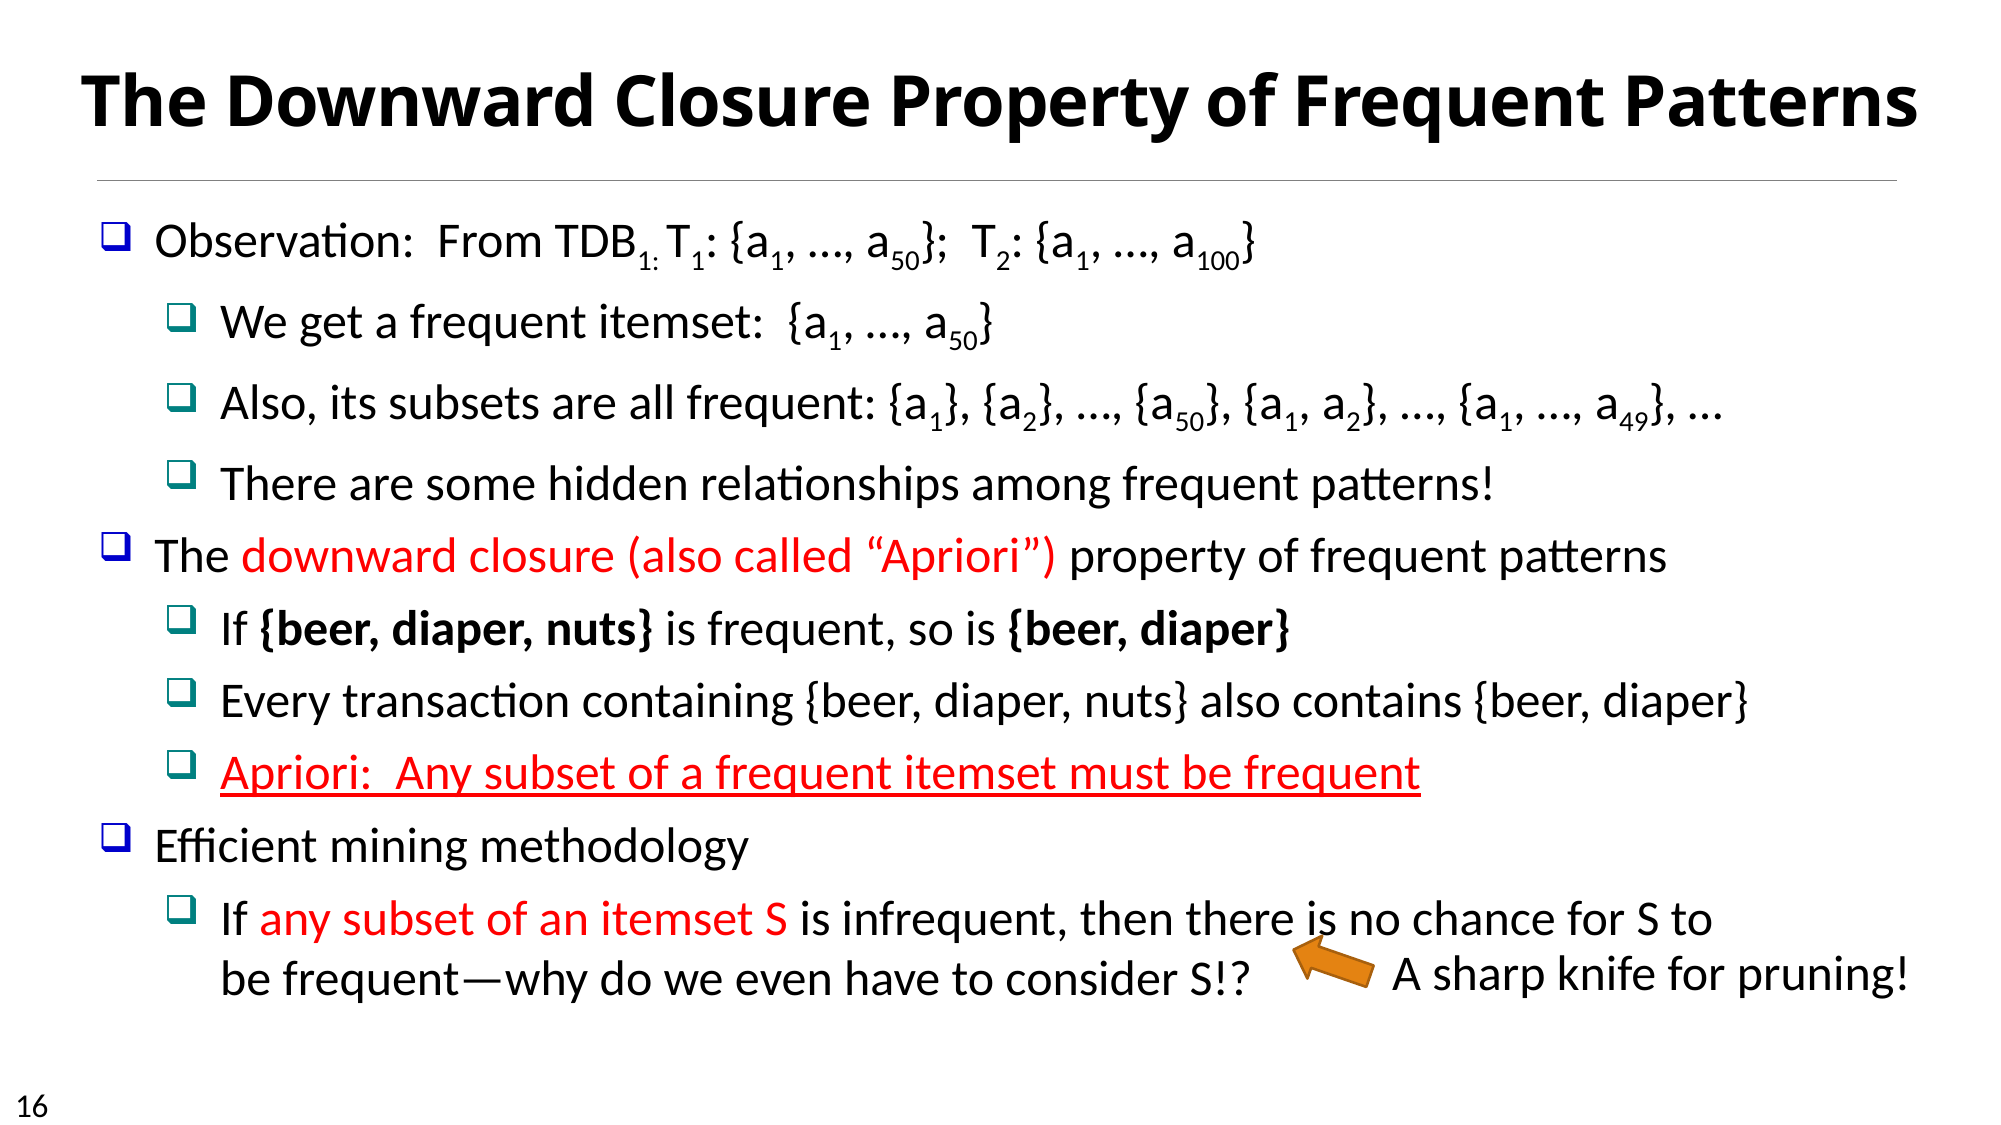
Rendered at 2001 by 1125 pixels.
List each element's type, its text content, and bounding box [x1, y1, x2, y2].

text_box A sharp knife for pruning! [1377, 932, 1956, 1008]
list Observation: From TDB1: T1: {a1, …, a50}; T2: {a1, …, a100} We get a frequent itemset: {a1, …, a50} Also, its subsets are all frequent: {a1}, {a2}, …, {a50}, {a1, a2}, …, {a1, …, a49}, … There are some hidden relationships among frequent patterns! The downward closure (also called “Apriori”) property of frequent patterns If {beer, diaper, nuts} is frequent, so is {beer, diaper} Every transaction containing {beer, diaper, nuts} also contains {beer, diaper} Apriori: Any subset of a frequent itemset must be frequent Efficient mining methodology If any subset of an itemset S is infrequent, then there is no chance for S to be frequent—why do we even have to consider S!? [83, 200, 1777, 1075]
title The Downward Closure Property of Frequent Patterns [0, 0, 2000, 149]
text_box [1292, 934, 1375, 989]
